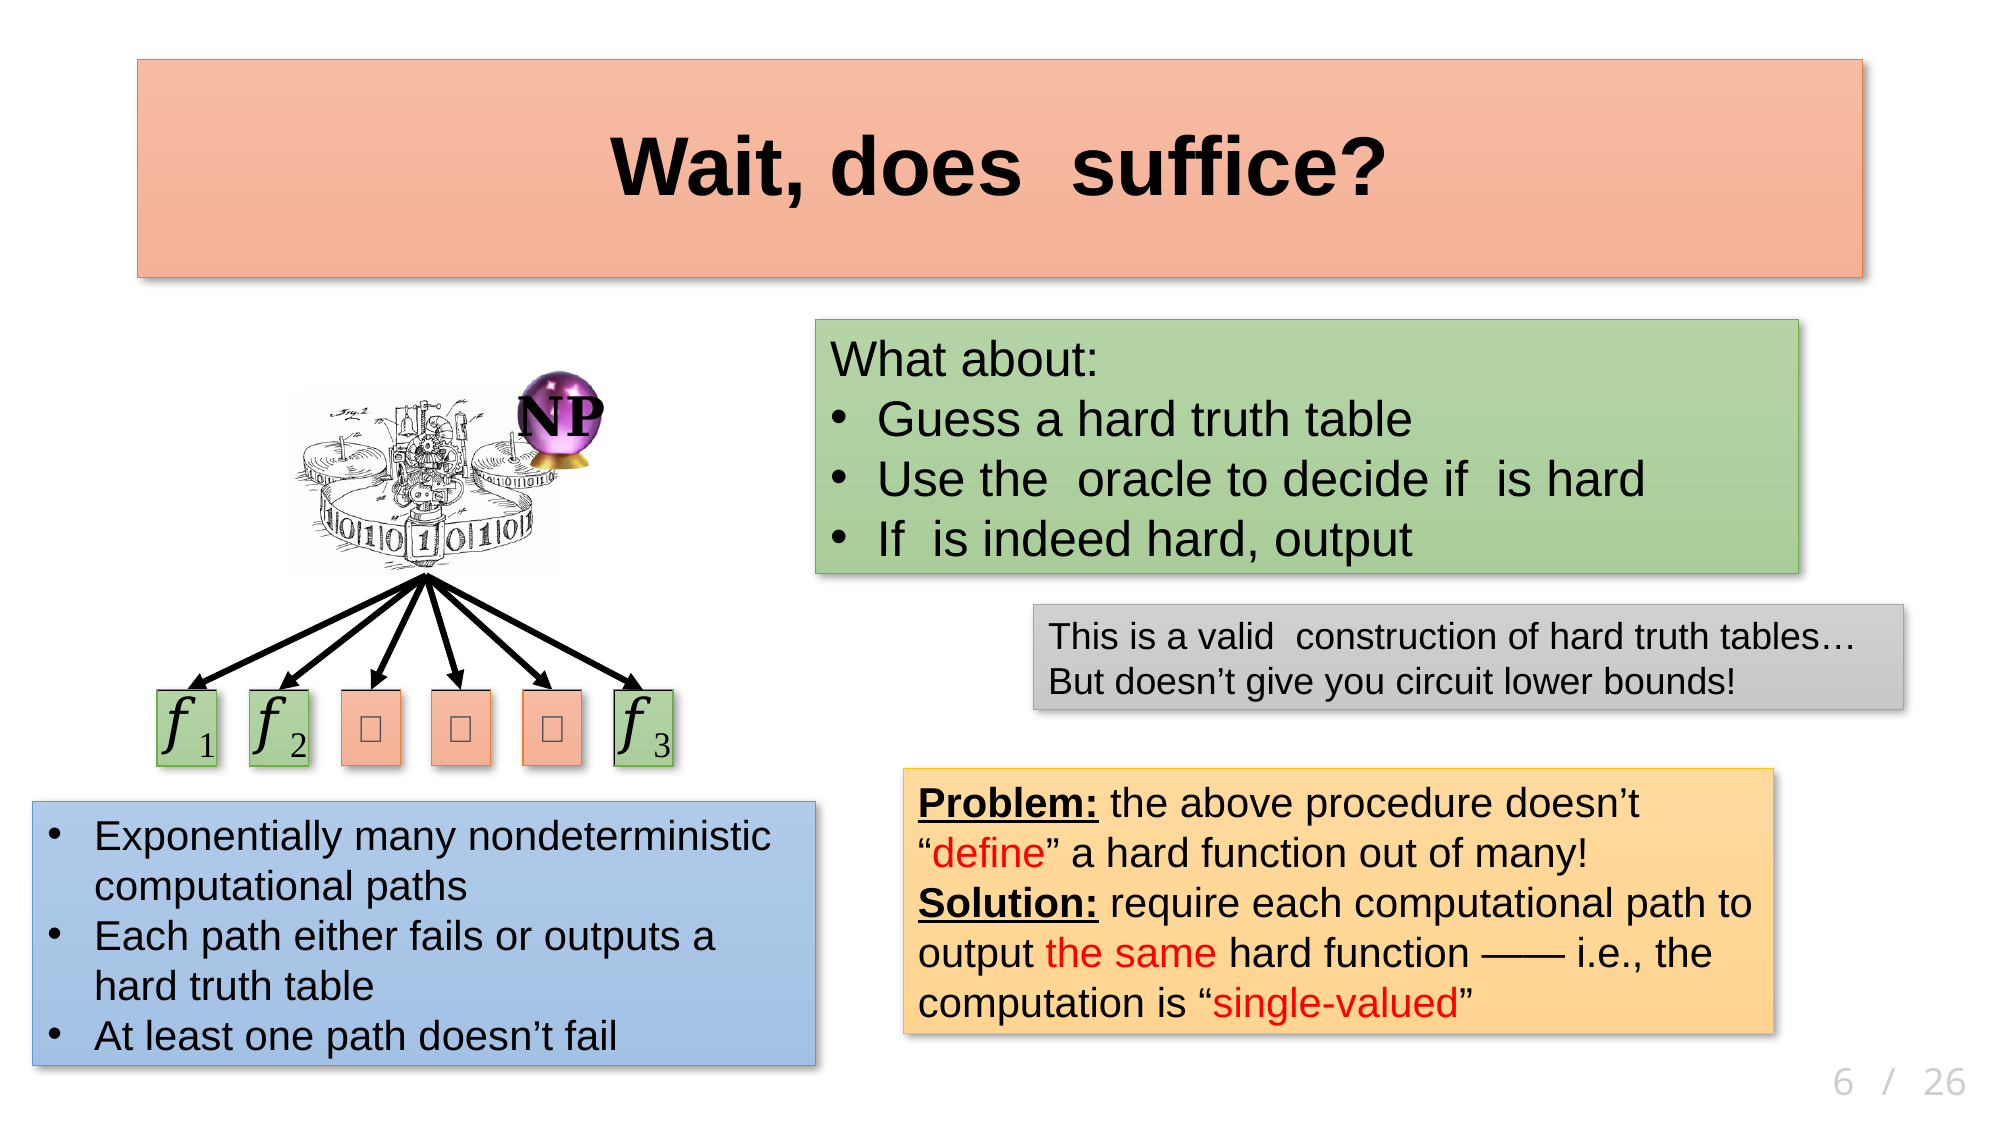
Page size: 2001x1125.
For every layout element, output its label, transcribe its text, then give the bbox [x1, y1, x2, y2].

text_box 6 / 26 [1794, 1050, 2000, 1110]
text_box Exponentially many nondeterministic computational paths Each path either fails or outputs a hard truth table At least one path doesn’t fail [32, 801, 816, 1066]
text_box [157, 391, 673, 766]
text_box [508, 370, 608, 470]
text_box Problem: the above procedure doesn’t “define” a hard function out of many! Solution: require each computational path to output the same hard function —— i.e., the computation is “single-valued” [903, 768, 1774, 1034]
